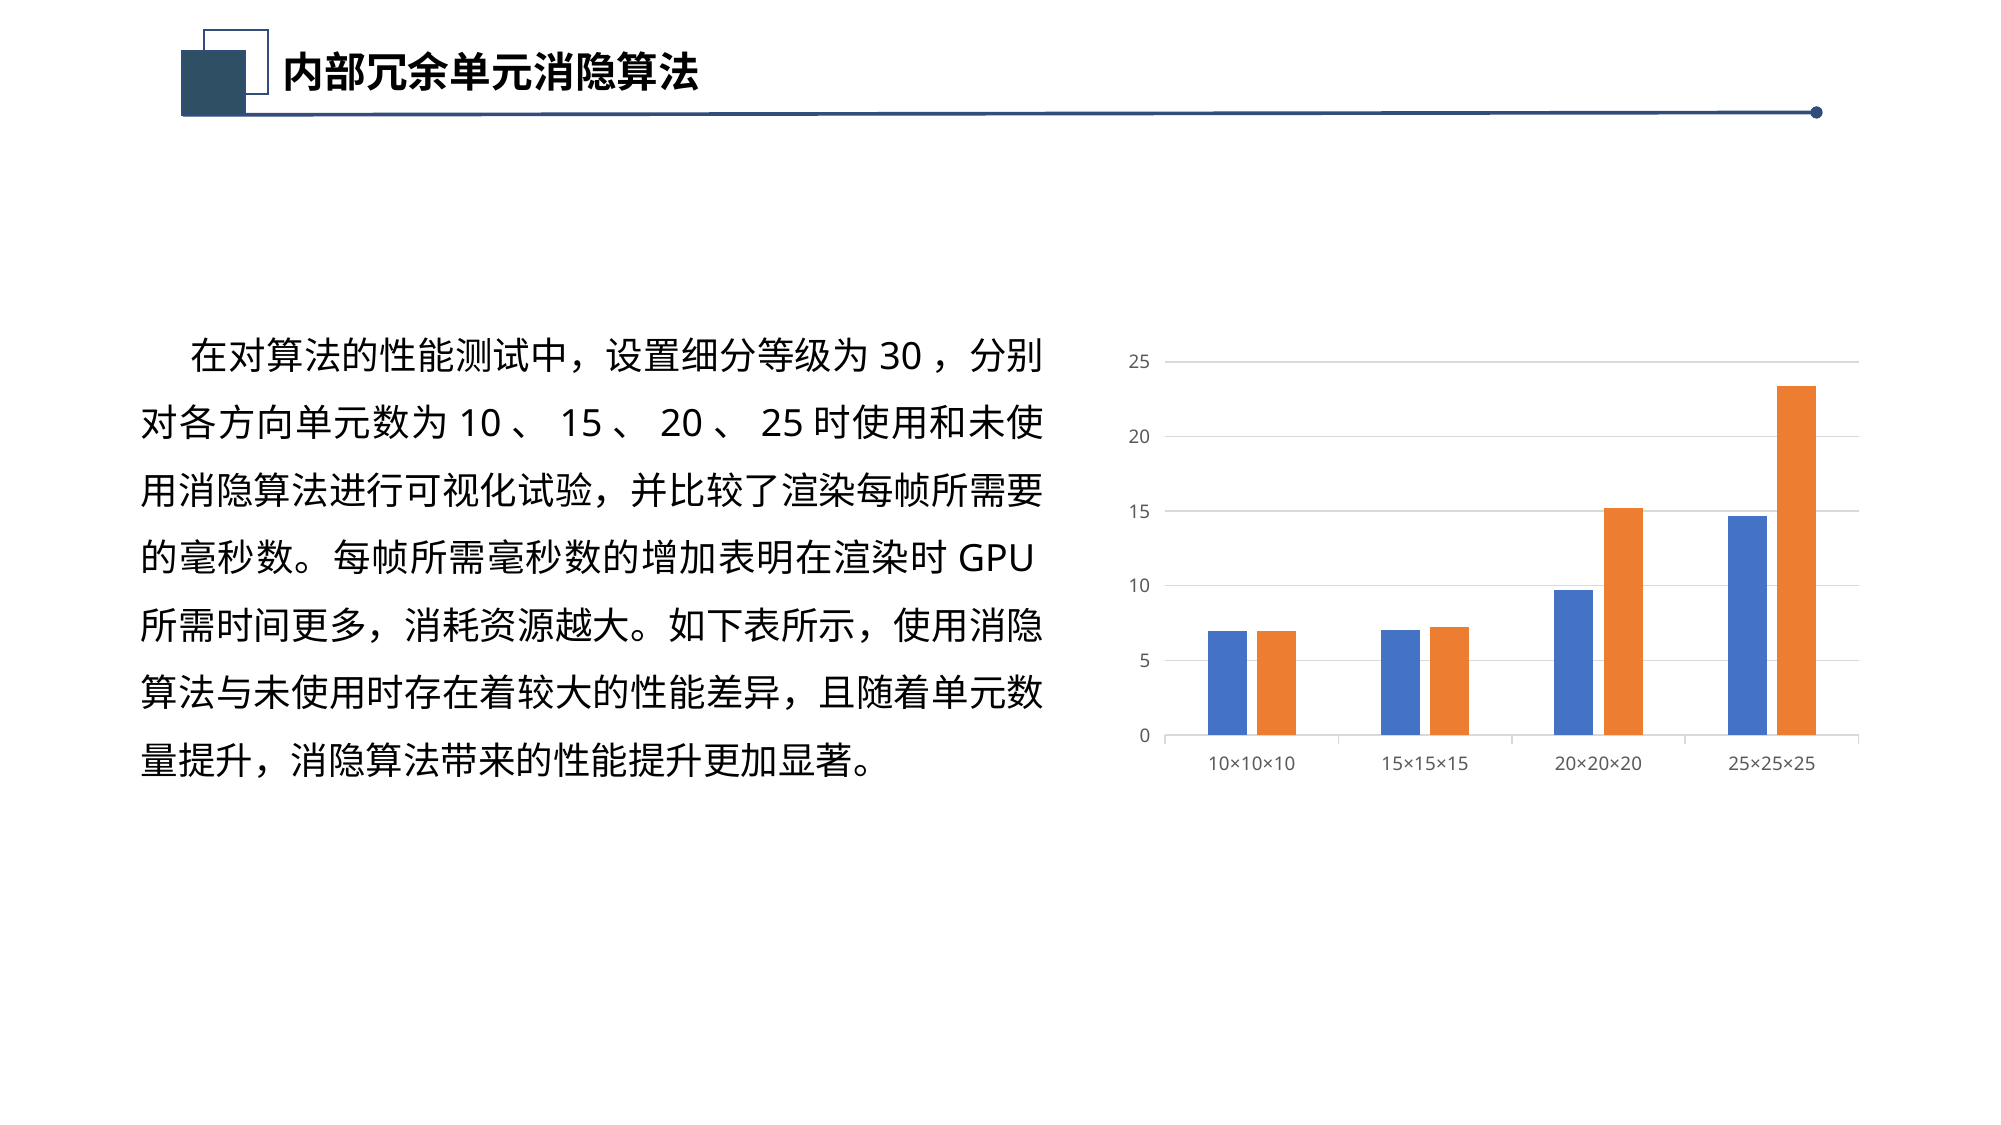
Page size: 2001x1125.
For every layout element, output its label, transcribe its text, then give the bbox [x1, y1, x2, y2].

text_box 内部冗余单元消隐算法 [268, 38, 969, 103]
text_box 在对算法的性能测试中，设置细分等级为30，分别对各方向单元数为10、15、20、25时使用和未使用消隐算法进行可视化试验，并比较了渲染每帧所需要的毫秒数。每帧所需毫秒数的增加表明在渲染时GPU所需时间更多，消耗资源越大。如下表所示，使用消隐算法与未使用时存在着较大的性能差异，且随着单元数量提升，消隐算法带来的性能提升更加显著。 [126, 301, 1060, 789]
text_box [181, 29, 268, 115]
chart [1113, 339, 1874, 786]
